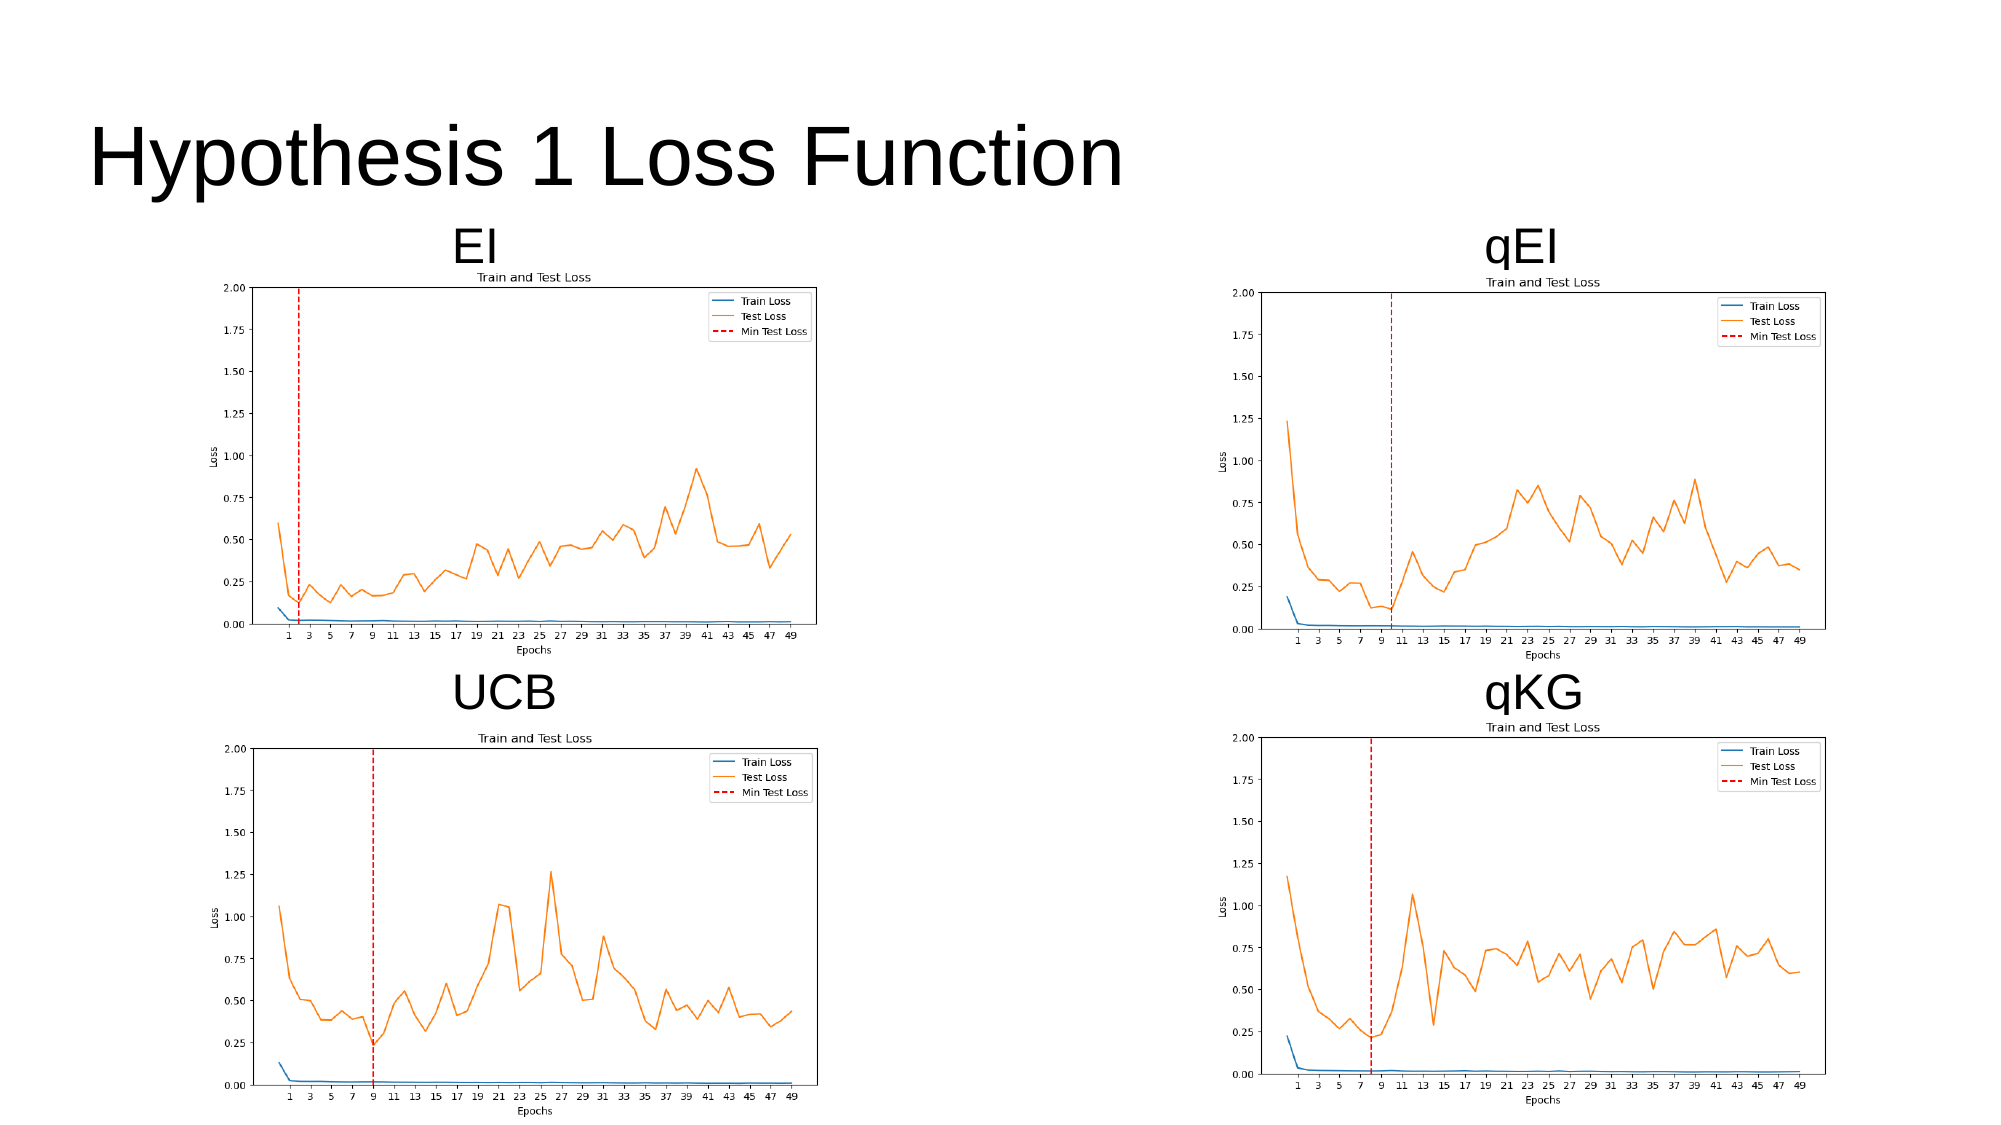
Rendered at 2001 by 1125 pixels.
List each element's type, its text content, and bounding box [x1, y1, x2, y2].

text_box qKG [1464, 668, 1692, 715]
text_box qEI [1464, 193, 1692, 270]
picture [202, 726, 824, 1123]
picture [1210, 270, 1832, 668]
picture [200, 265, 823, 662]
text_box UCB [431, 662, 660, 726]
title Hypothesis 1 Loss Function [68, 97, 1932, 223]
picture [1210, 715, 1832, 1112]
text_box EI [431, 193, 660, 265]
